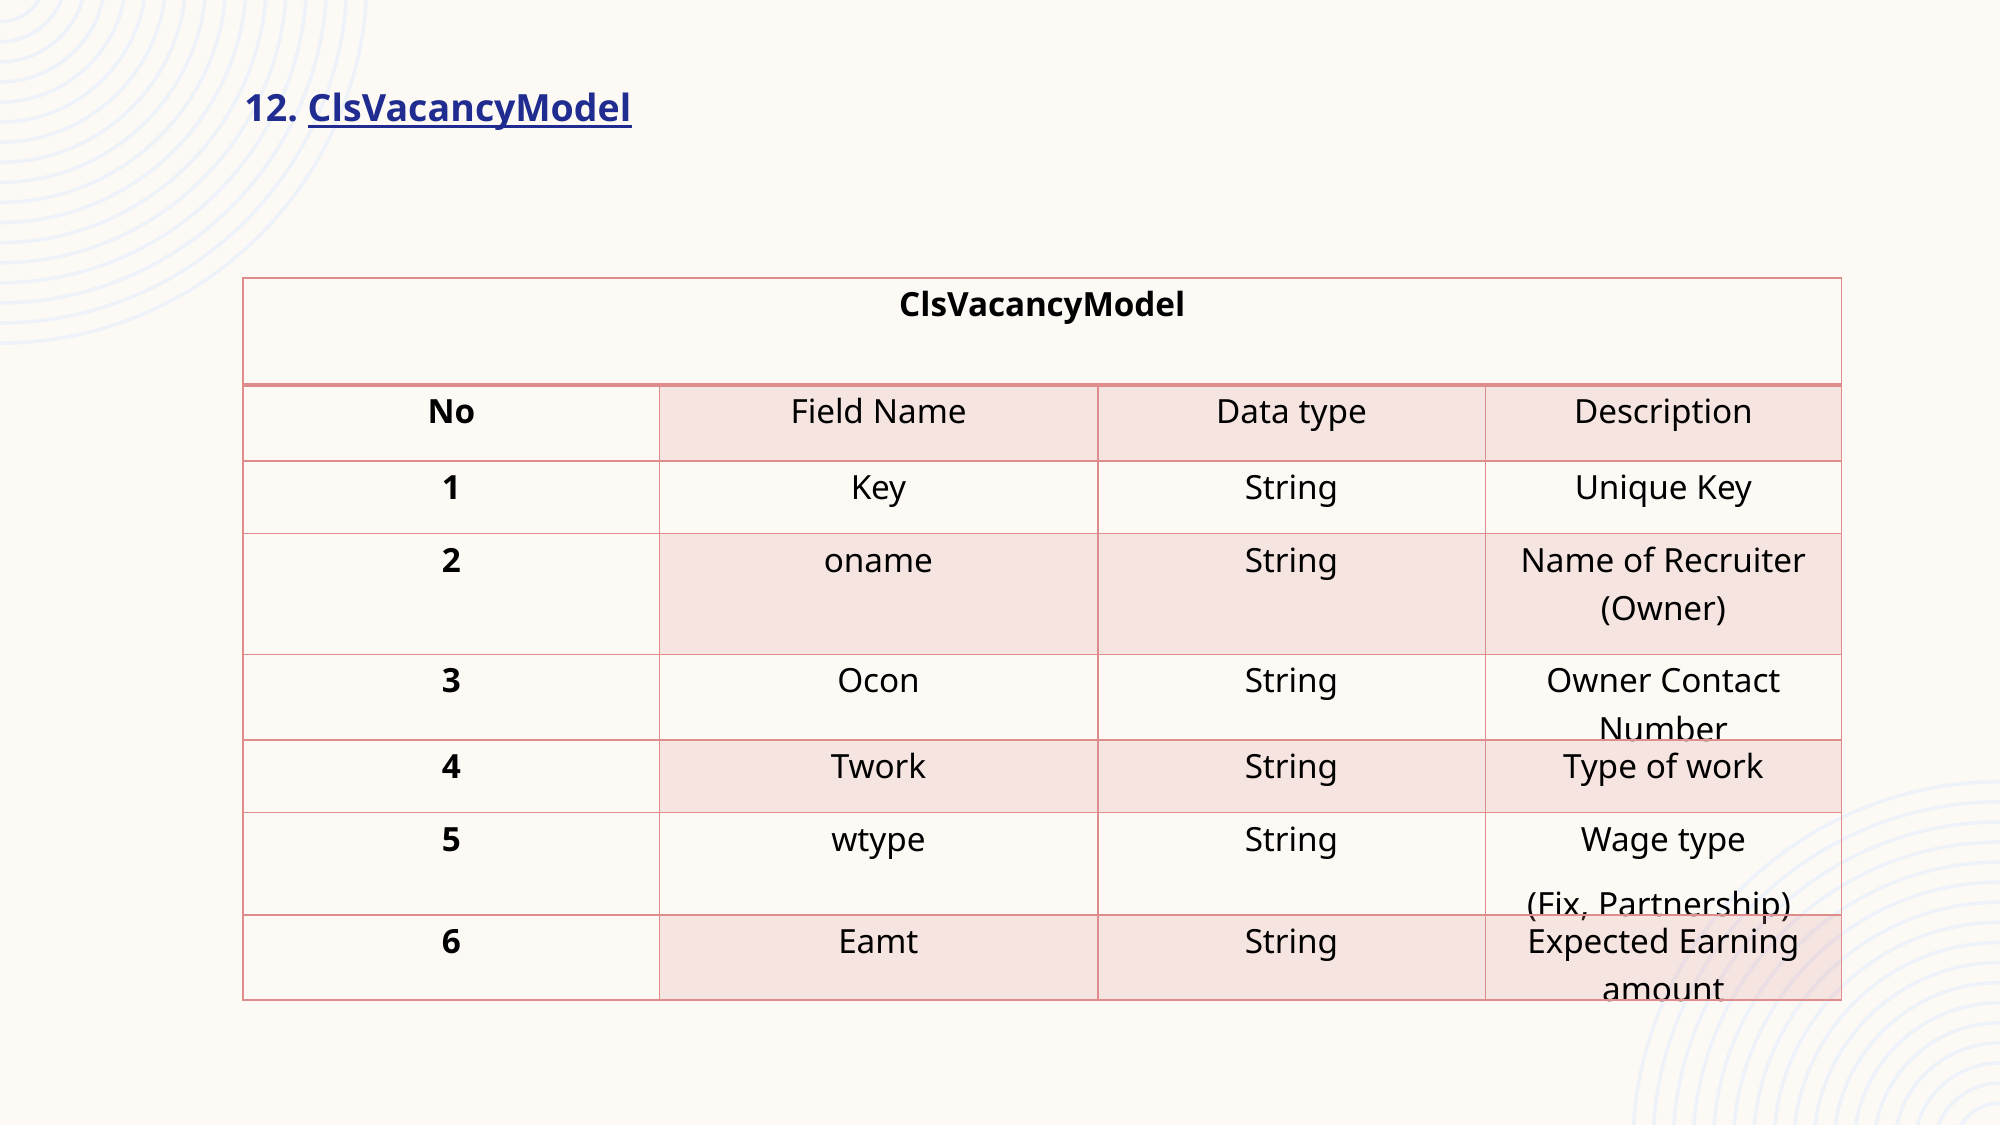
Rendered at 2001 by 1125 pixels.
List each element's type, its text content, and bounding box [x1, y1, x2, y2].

text_box 12. ClsVacancyModel [229, 73, 1230, 137]
table_cell 1 [244, 462, 659, 533]
table_cell Type of work [1486, 741, 1841, 812]
table_cell 5 [244, 813, 659, 914]
table_cell 3 [244, 655, 659, 739]
table_cell Owner Contact Number [1486, 655, 1841, 739]
table_header ClsVacancyModel [244, 279, 1841, 383]
table_cell Ocon [660, 655, 1097, 739]
table_cell String [1099, 916, 1485, 999]
table_cell wtype [660, 813, 1097, 914]
table_cell 2 [244, 534, 659, 654]
table_cell String [1099, 534, 1485, 654]
table_cell oname [660, 534, 1097, 654]
table_cell Eamt [660, 916, 1097, 999]
table_cell 4 [244, 741, 659, 812]
table_cell Name of Recruiter (Owner) [1486, 534, 1841, 654]
table_cell Wage type (Fix, Partnership) [1486, 813, 1841, 914]
table_cell Unique Key [1486, 462, 1841, 533]
table_cell String [1099, 655, 1485, 739]
table_cell String [1099, 462, 1485, 533]
table_cell Field Name [660, 387, 1097, 460]
table_cell Description [1486, 387, 1841, 460]
table_cell String [1099, 741, 1485, 812]
table_cell Twork [660, 741, 1097, 812]
table_cell Expected Earning amount [1486, 916, 1841, 999]
table_cell Key [660, 462, 1097, 533]
table_cell No [244, 387, 659, 460]
table_cell 6 [244, 916, 659, 999]
table_cell Data type [1099, 387, 1485, 460]
table_cell String [1099, 813, 1485, 914]
